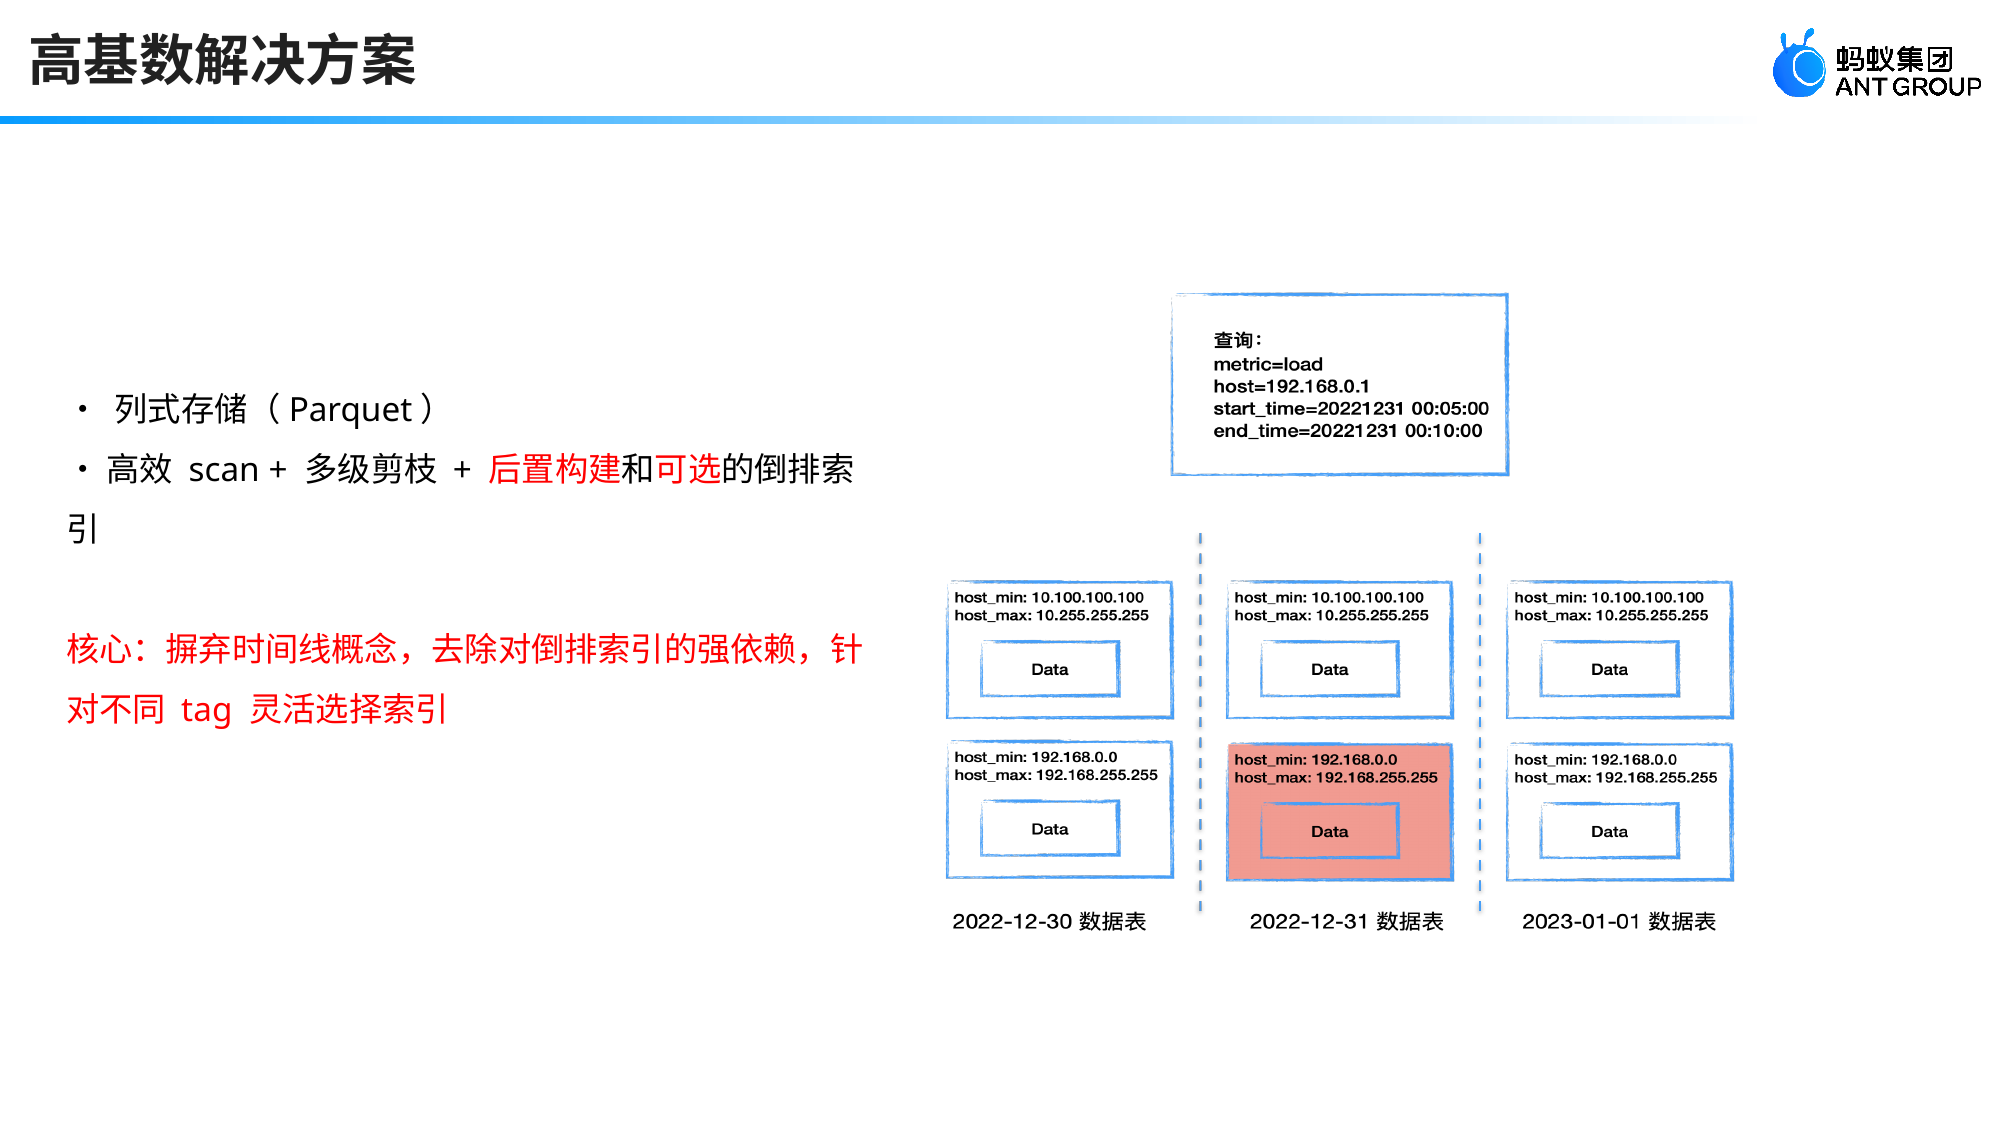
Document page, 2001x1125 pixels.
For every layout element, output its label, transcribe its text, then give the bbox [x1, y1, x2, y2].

picture [1773, 28, 1981, 97]
title 高基数解决方案 [13, 10, 1762, 105]
text_box • 列式存储（Parquet） • 高效 scan + 多级剪枝 + 后置构建和可选的倒排索引 核心：摒弃时间线概念，去除对倒排索引的强依赖，针对不同 tag 灵活选择索引 [51, 361, 889, 736]
picture [944, 290, 1735, 939]
